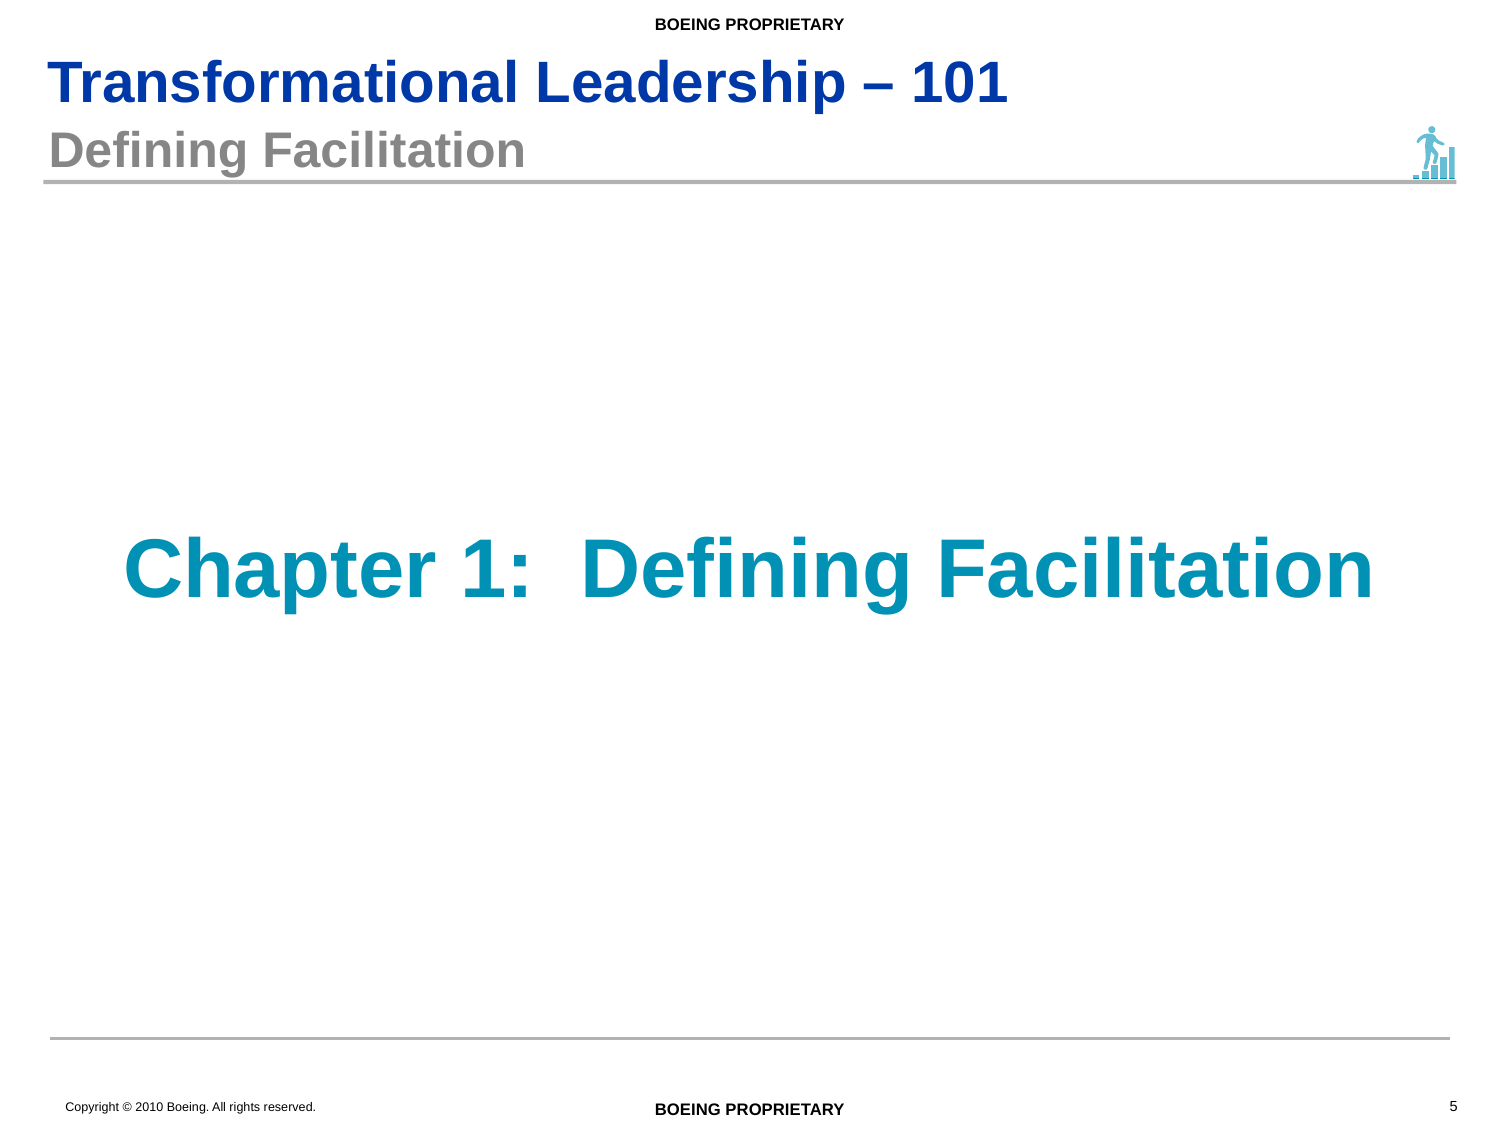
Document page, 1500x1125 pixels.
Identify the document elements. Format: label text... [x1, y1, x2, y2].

text_box Chapter 1: Defining Facilitation [0, 520, 1500, 608]
title Defining Facilitation [0, 106, 1500, 181]
slide_number 5 [1048, 1087, 1459, 1124]
